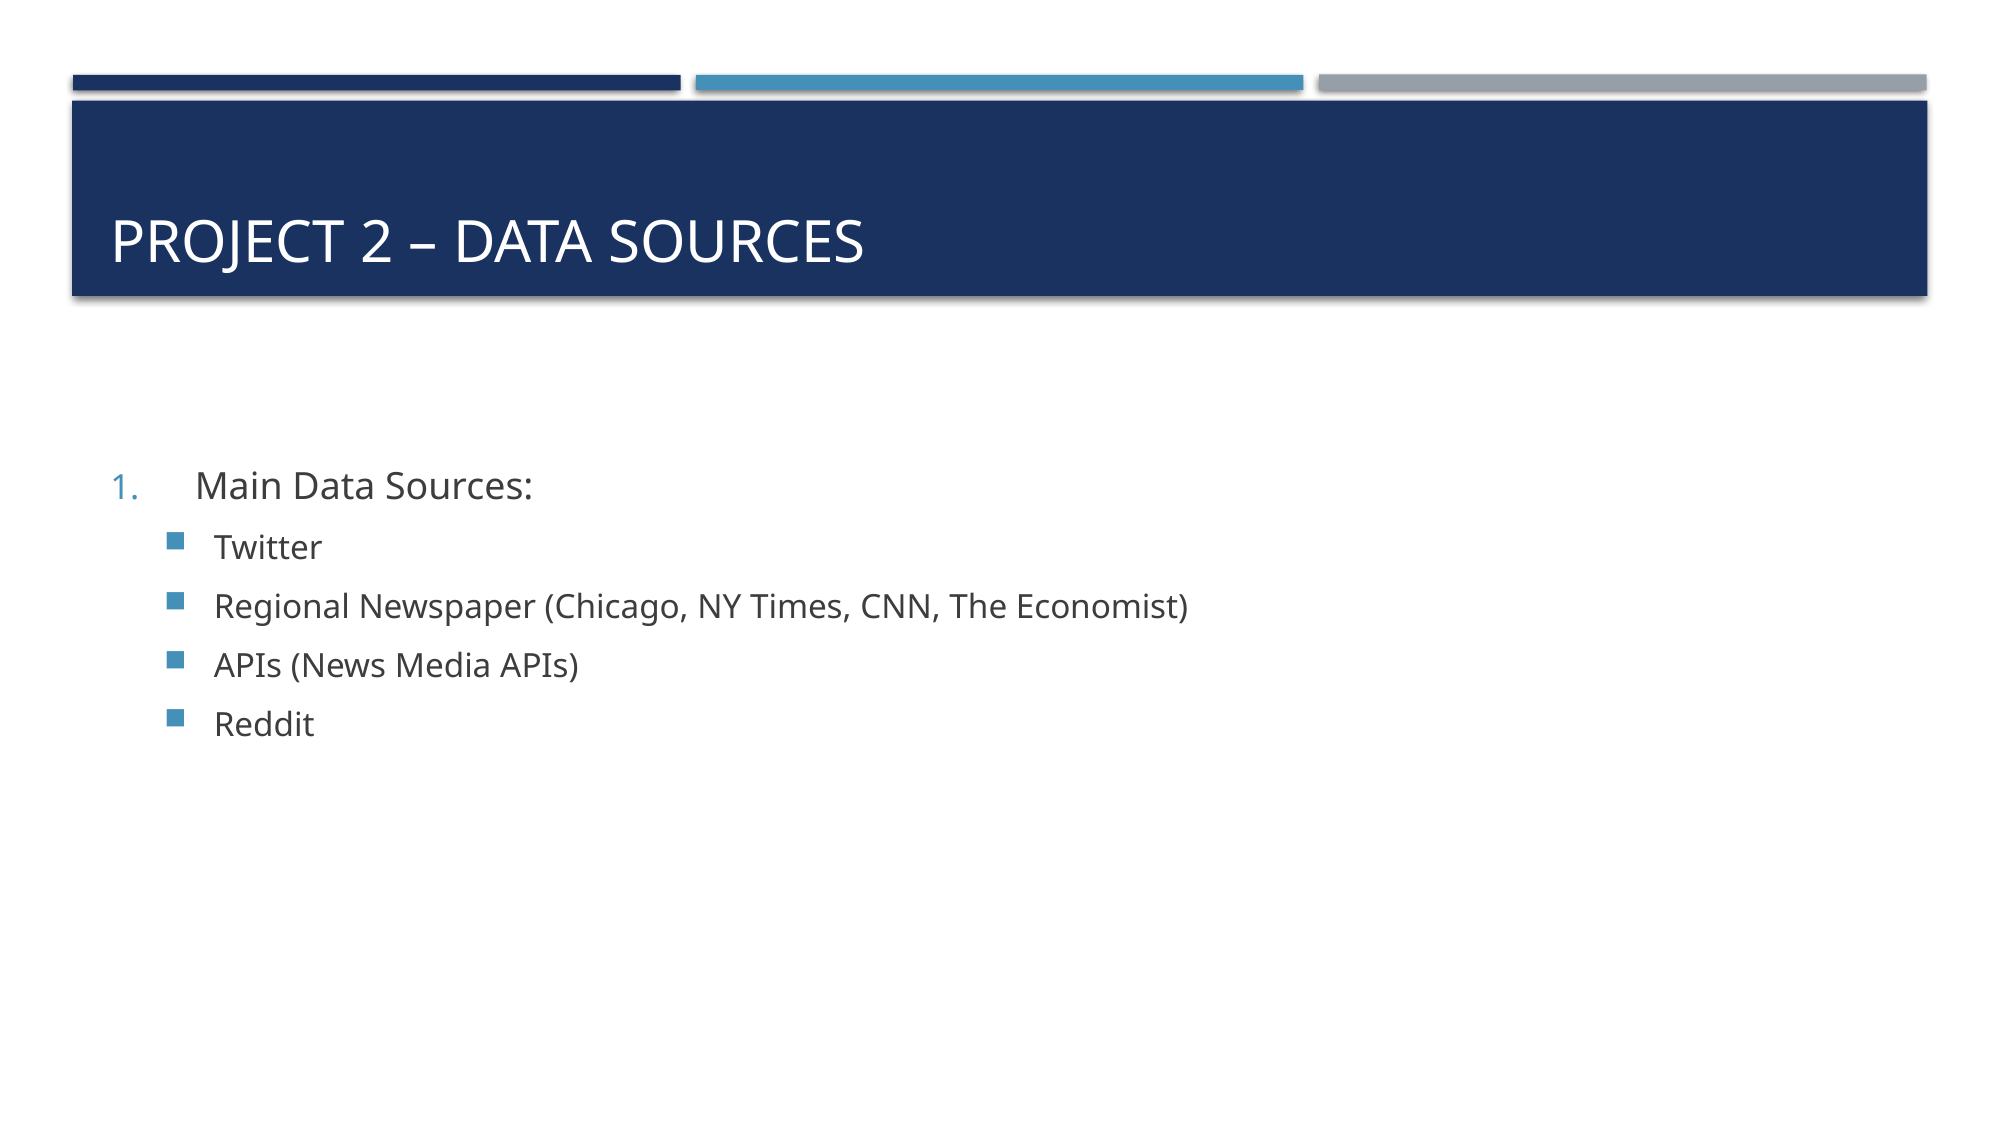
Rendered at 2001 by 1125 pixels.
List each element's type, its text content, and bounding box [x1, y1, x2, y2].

list Main Data Sources: Twitter Regional Newspaper (Chicago, NY Times, CNN, The Economist) APIs (News Media APIs) Reddit [95, 300, 1905, 904]
title Project 2 – Data sources [95, 115, 1905, 282]
